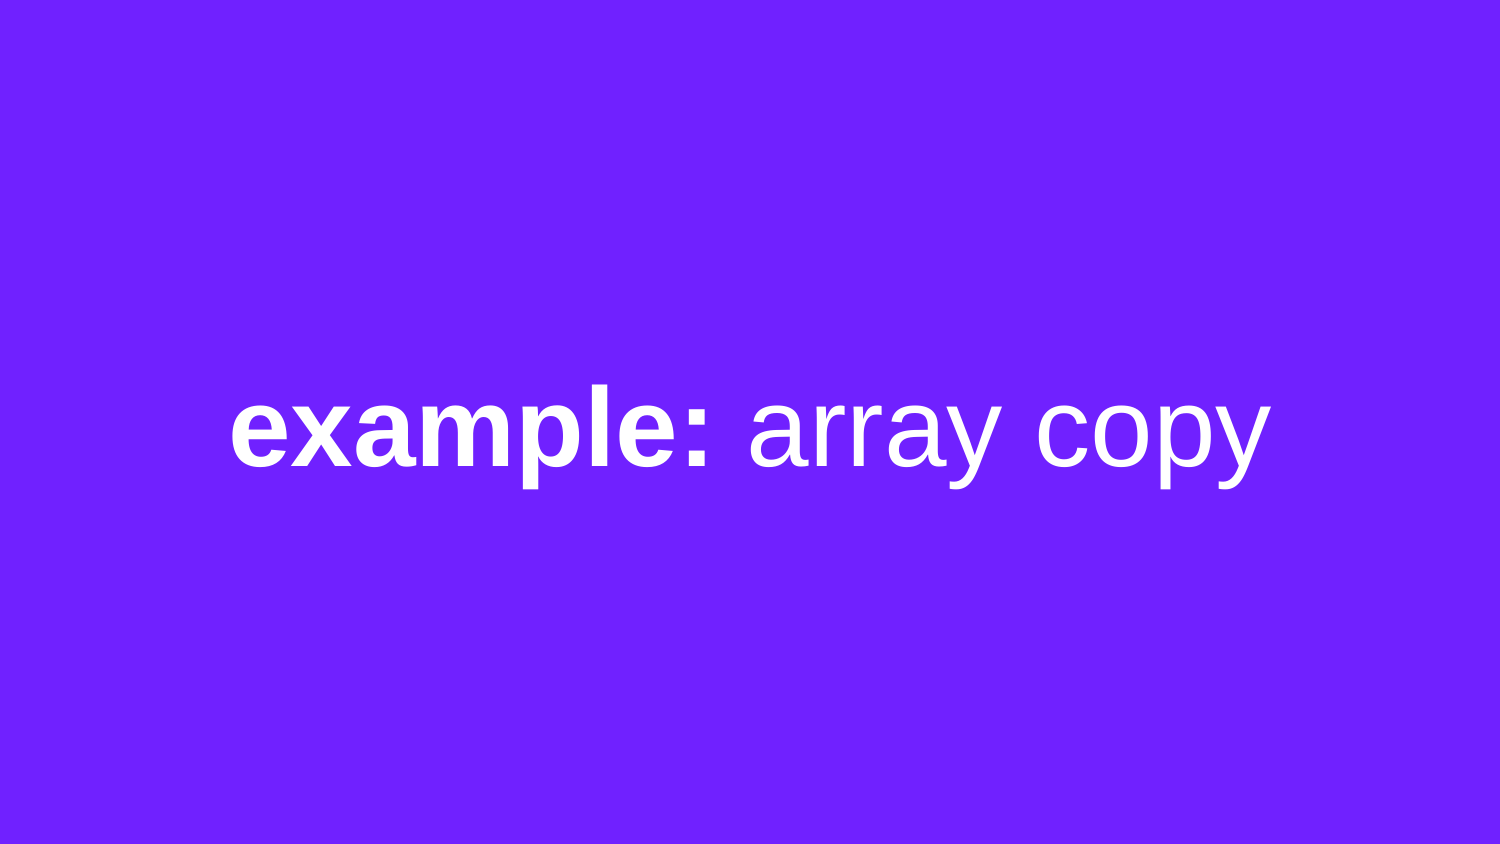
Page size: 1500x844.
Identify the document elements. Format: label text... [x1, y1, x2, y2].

title example: array copy [75, 351, 1425, 493]
